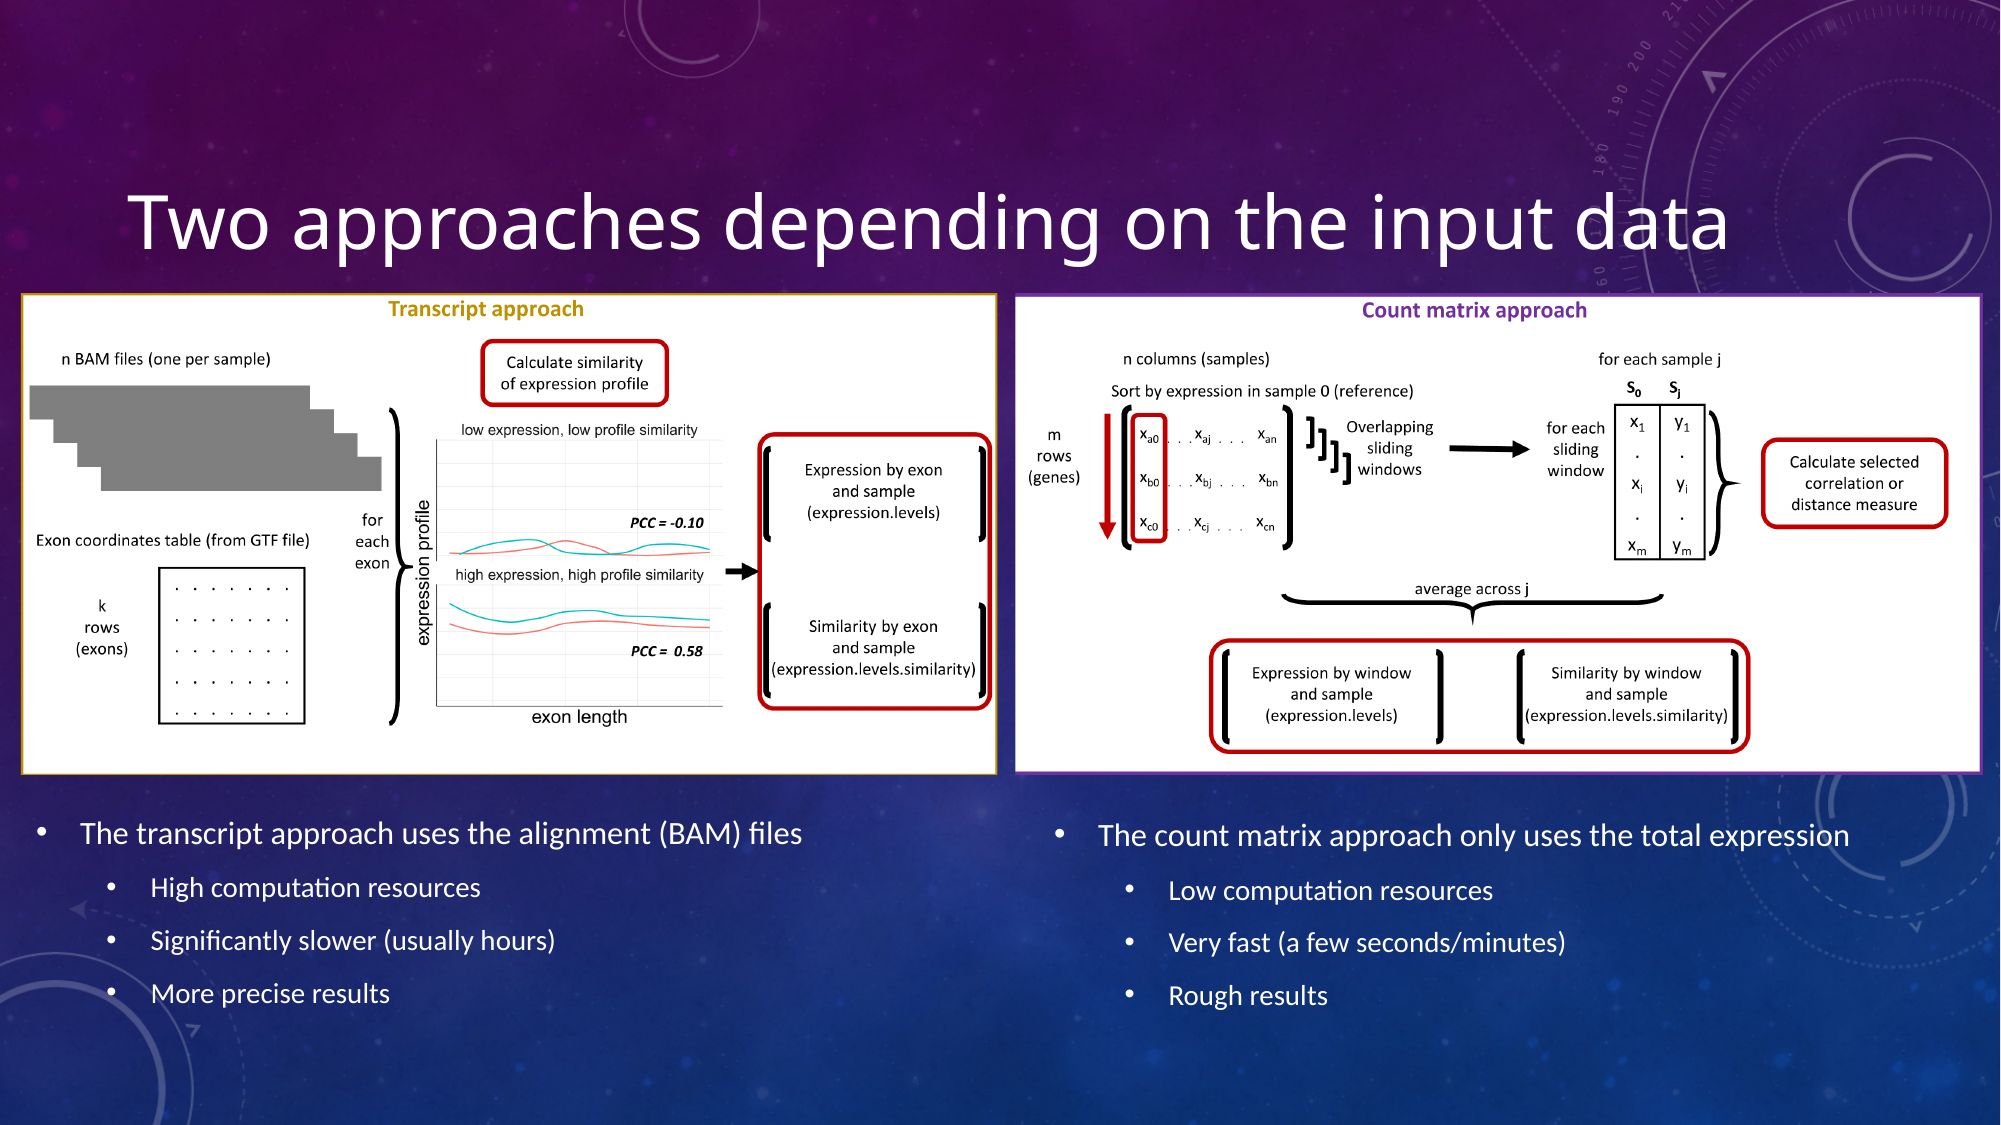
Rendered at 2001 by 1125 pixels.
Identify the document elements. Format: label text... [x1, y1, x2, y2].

list The count matrix approach only uses the total expression Low computation resources Very fast (a few seconds/minutes) Rough results [1039, 806, 1990, 1019]
title Two approaches depending on the input data [112, 99, 1775, 339]
picture [0, 0, 2001, 1125]
text_box The transcript approach uses the alignment (BAM) files High computation resources Significantly slower (usually hours) More precise results [20, 803, 972, 1017]
